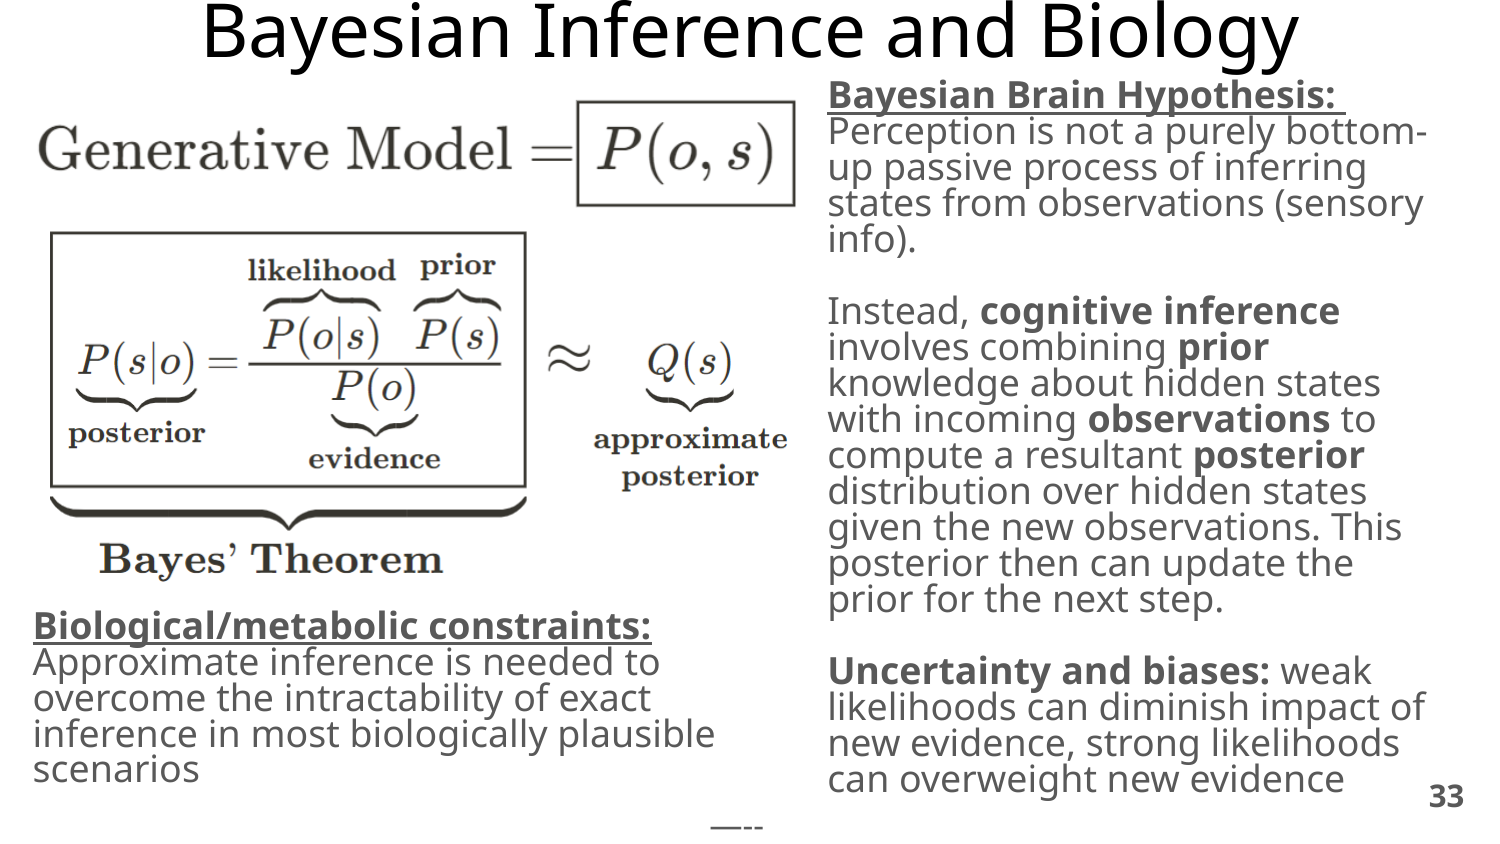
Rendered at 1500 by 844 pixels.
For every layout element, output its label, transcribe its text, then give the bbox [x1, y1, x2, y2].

subtitle —-- [694, 797, 1279, 844]
slide_number ‹#› [1389, 764, 1480, 830]
picture [30, 215, 800, 587]
title Bayesian Inference and Biology [8, 0, 1492, 88]
picture [30, 93, 800, 210]
subtitle Bayesian Brain Hypothesis: Perception is not a purely bottom-up passive process of inferring states from observations (sensory info). Instead, cognitive inference involves combining prior knowledge about hidden states with incoming observations to compute a resultant posterior distribution over hidden states given the new observations. This posterior then can update the prior for the next step. Uncertainty and biases: weak likelihoods can diminish impact of new evidence, strong likelihoods can overweight new evidence [812, 64, 1444, 668]
text_box Biological/metabolic constraints: Approximate inference is needed to overcome the intractability of exact inference in most biologically plausible scenarios [17, 595, 770, 806]
